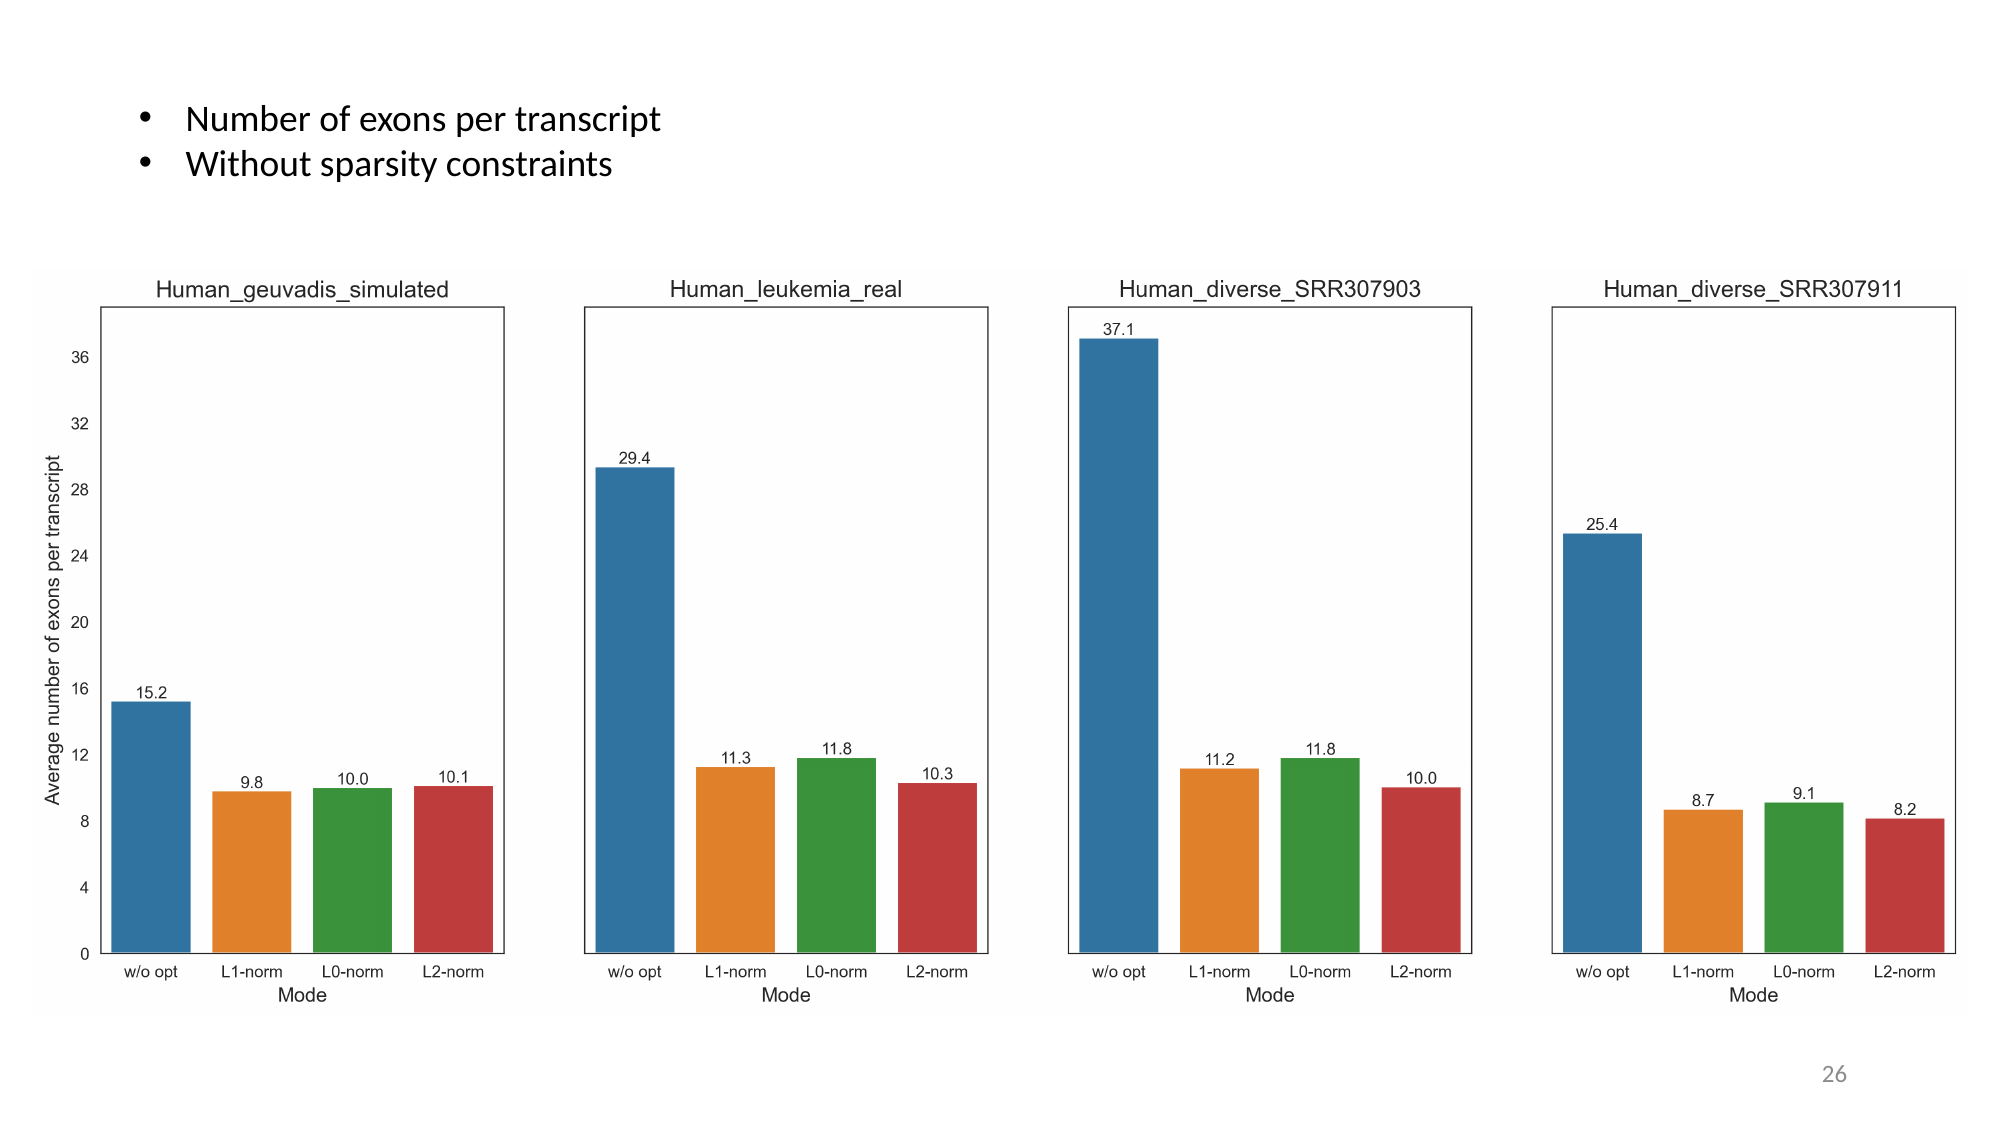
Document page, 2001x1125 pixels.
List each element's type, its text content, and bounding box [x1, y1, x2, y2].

text_box Number of exons per transcript Without sparsity constraints [124, 86, 677, 192]
slide_number 26 [1412, 1042, 1863, 1103]
picture [33, 268, 1967, 1017]
